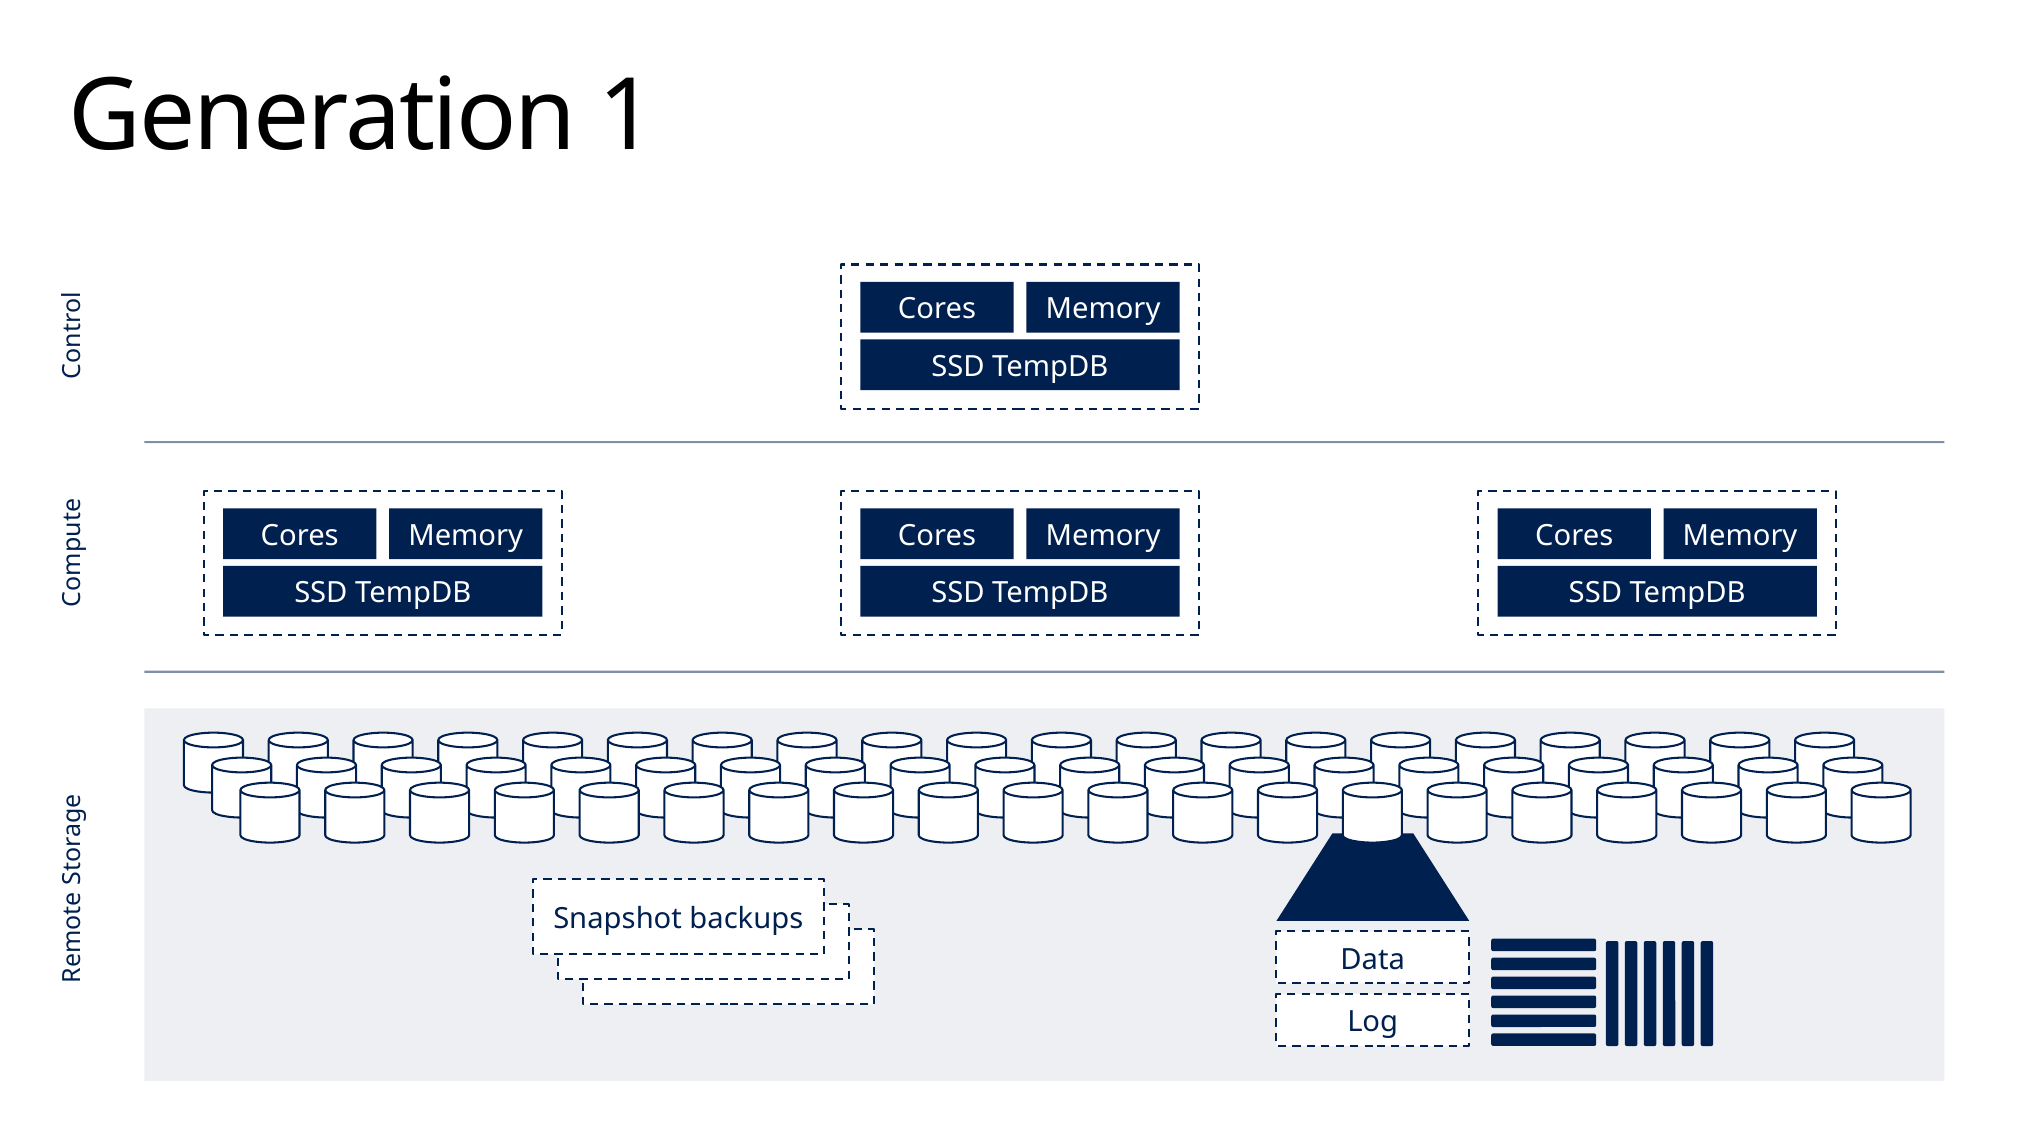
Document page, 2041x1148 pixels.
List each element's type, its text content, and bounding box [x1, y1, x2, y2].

text_box Remote Storage [45, 696, 99, 1081]
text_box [1490, 938, 1597, 1047]
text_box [183, 732, 1911, 843]
text_box [1275, 843, 1471, 922]
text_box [1478, 490, 1837, 636]
text_box Snapshot backups [532, 878, 825, 955]
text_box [203, 490, 562, 636]
text_box [143, 708, 1945, 1082]
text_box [1606, 939, 1713, 1048]
title Generation 1 [45, 48, 1996, 199]
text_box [840, 490, 1200, 636]
text_box Compute [45, 468, 99, 637]
text_box [582, 928, 875, 1005]
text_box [840, 264, 1200, 409]
text_box Control [45, 262, 99, 410]
text_box [557, 903, 850, 980]
text_box Data [1276, 931, 1470, 984]
text_box Log [1276, 993, 1470, 1047]
